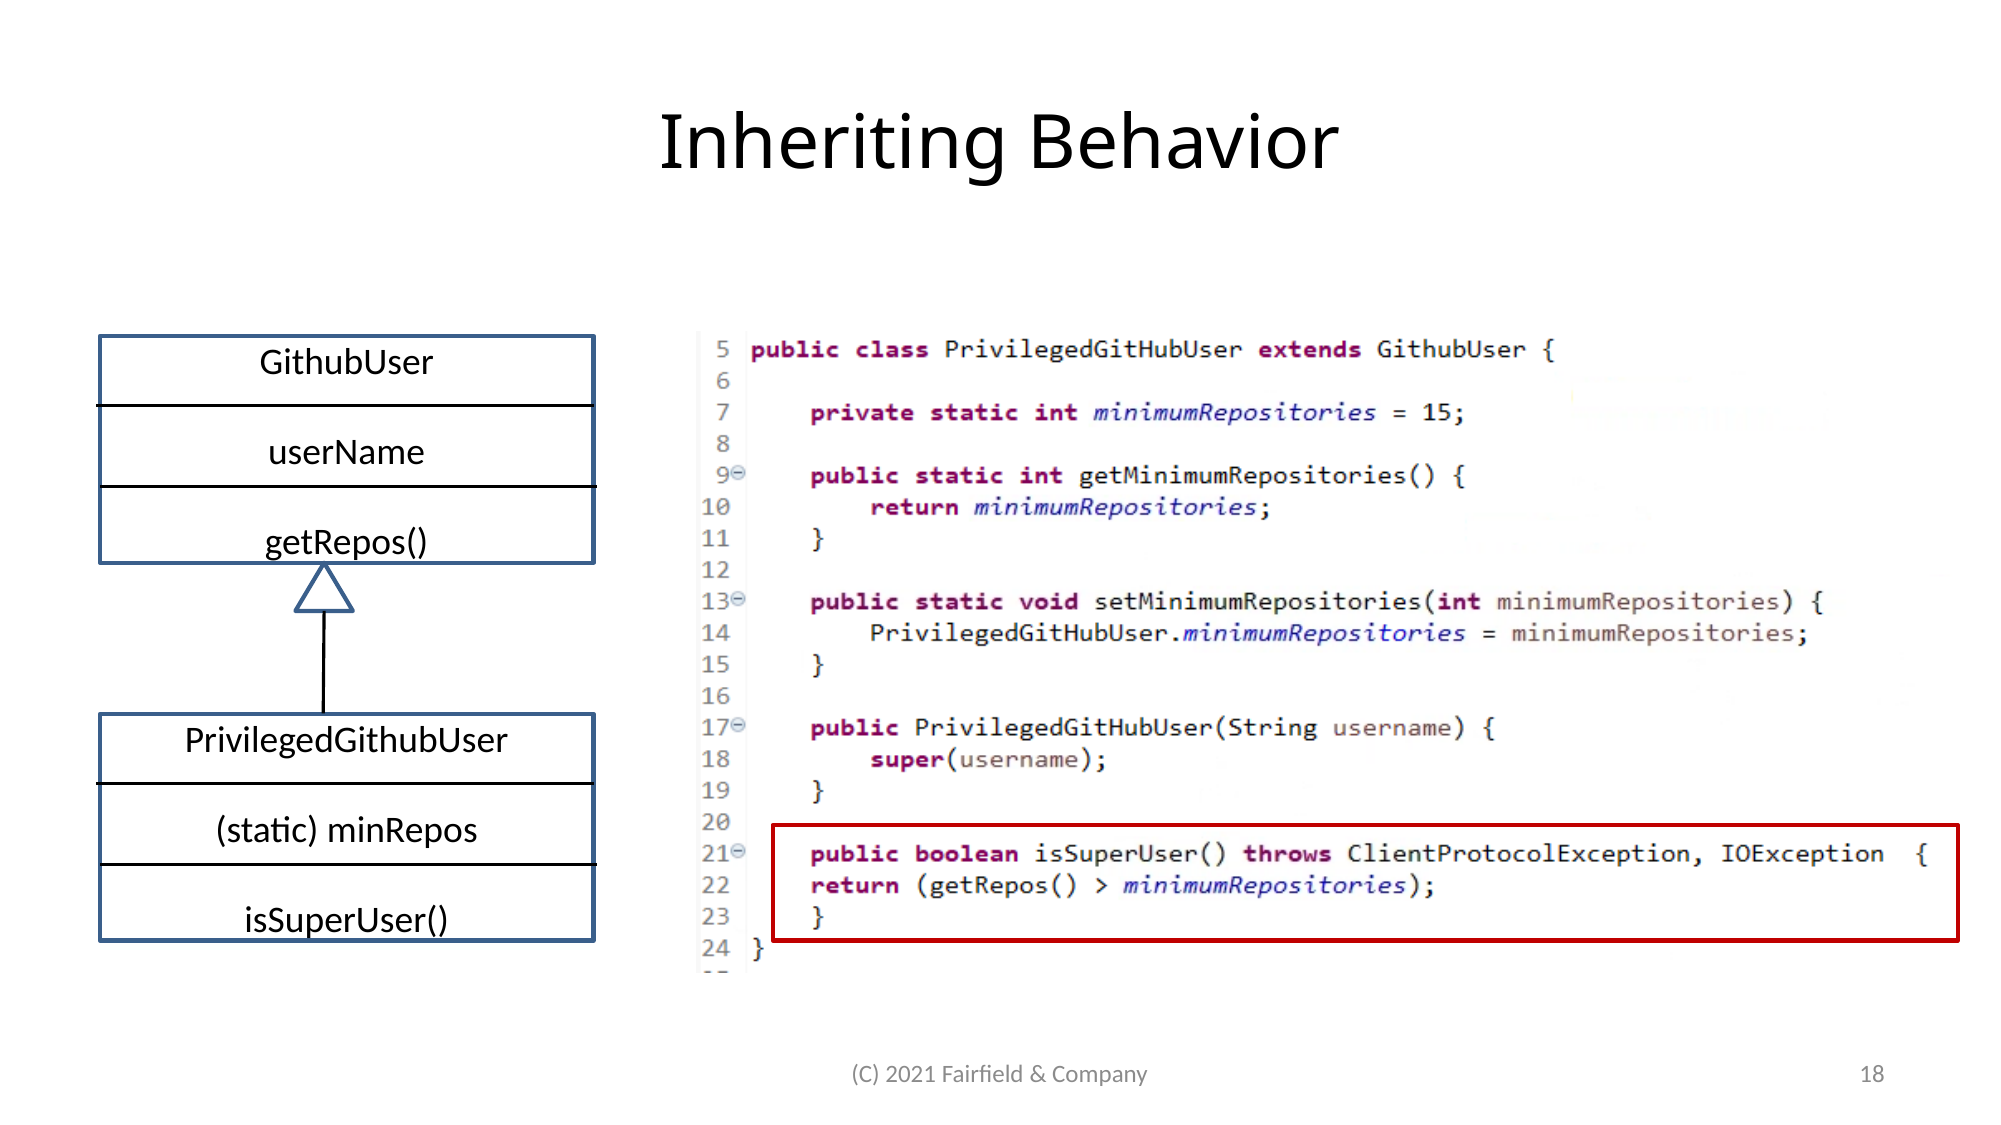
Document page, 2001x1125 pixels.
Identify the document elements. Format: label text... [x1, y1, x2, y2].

footer (C) 2021 Fairfield & Company [683, 1042, 1317, 1103]
slide_number 18 [1433, 1042, 1900, 1103]
text_box PrivilegedGithubUser (static) minRepos isSuperUser() [98, 712, 596, 867]
text_box PrivilegedGithubUser (static) minRepos isSuperUser() [98, 869, 596, 943]
title Inheriting Behavior [99, 45, 1900, 233]
text_box [293, 560, 355, 614]
text_box GithubUser userName getRepos() [98, 334, 596, 488]
text_box GithubUser userName getRepos() [98, 490, 596, 565]
picture [696, 331, 1959, 973]
